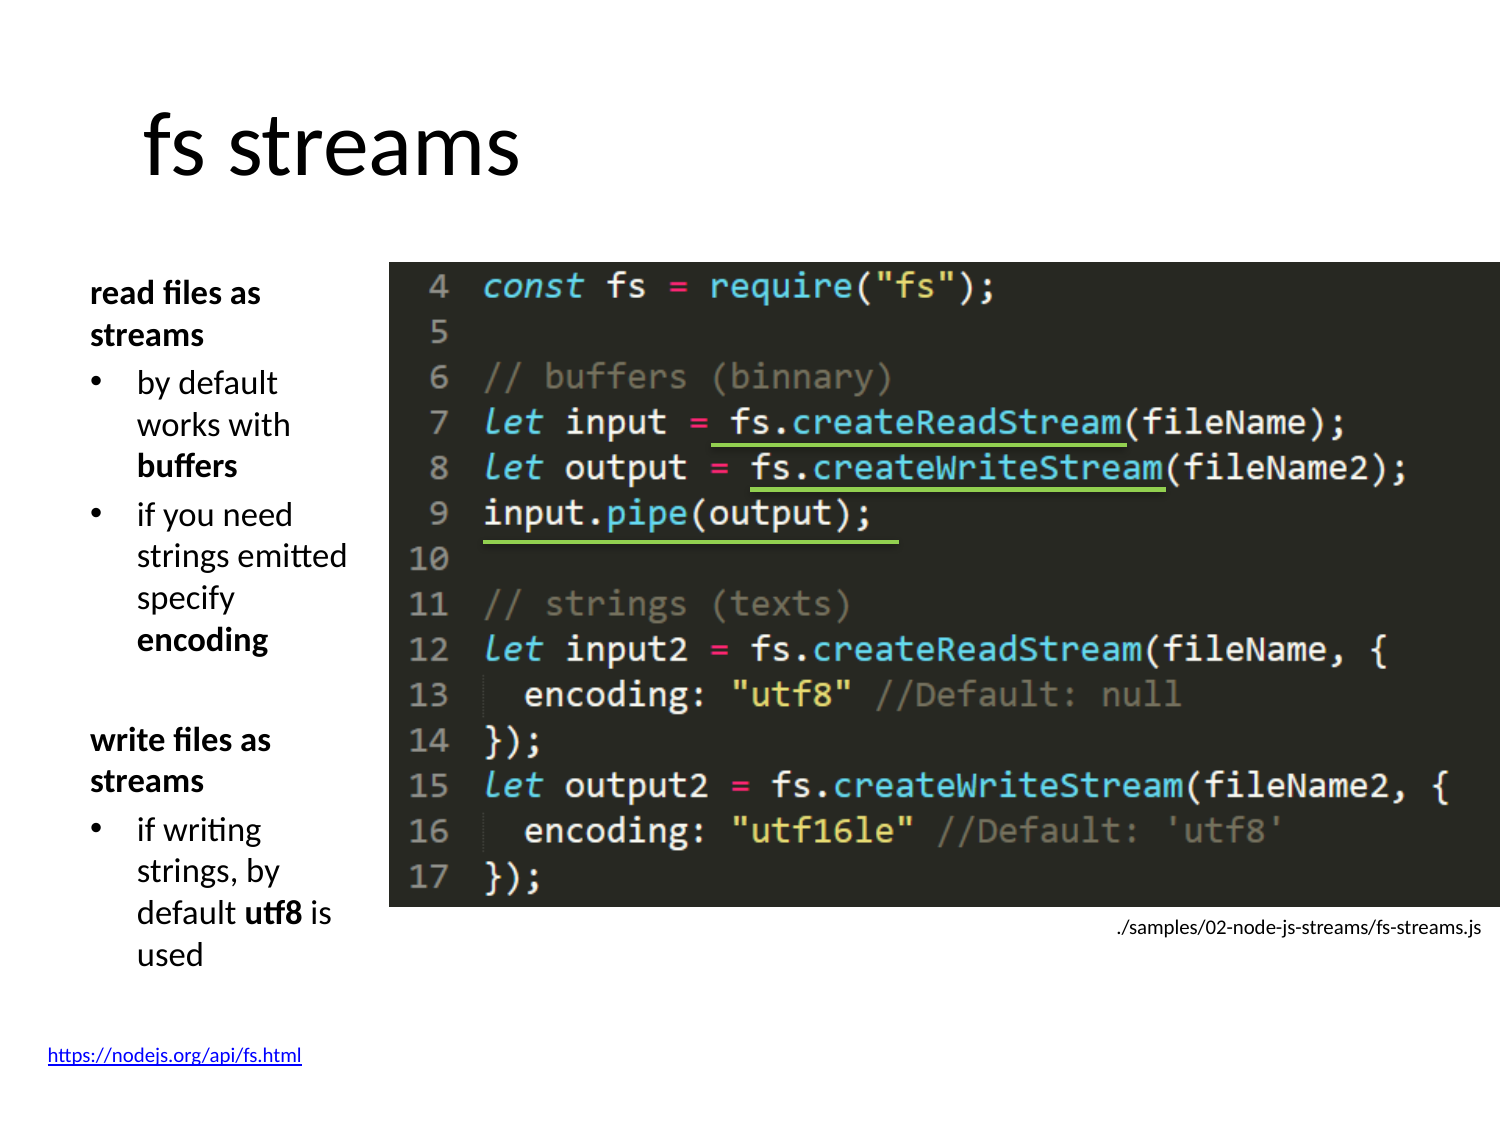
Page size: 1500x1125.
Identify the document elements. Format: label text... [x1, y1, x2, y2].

text_box https://nodejs.org/api/fs.html [32, 1034, 317, 1100]
picture [388, 262, 1500, 907]
title fs streams [75, 45, 592, 233]
list read files as streams by default works with buffers if you need strings emitted specify encoding write files as streams if writing strings, by default utf8 is used [75, 262, 378, 1005]
text_box ./samples/02-node-js-streams/fs-streams.js [1101, 914, 1500, 946]
